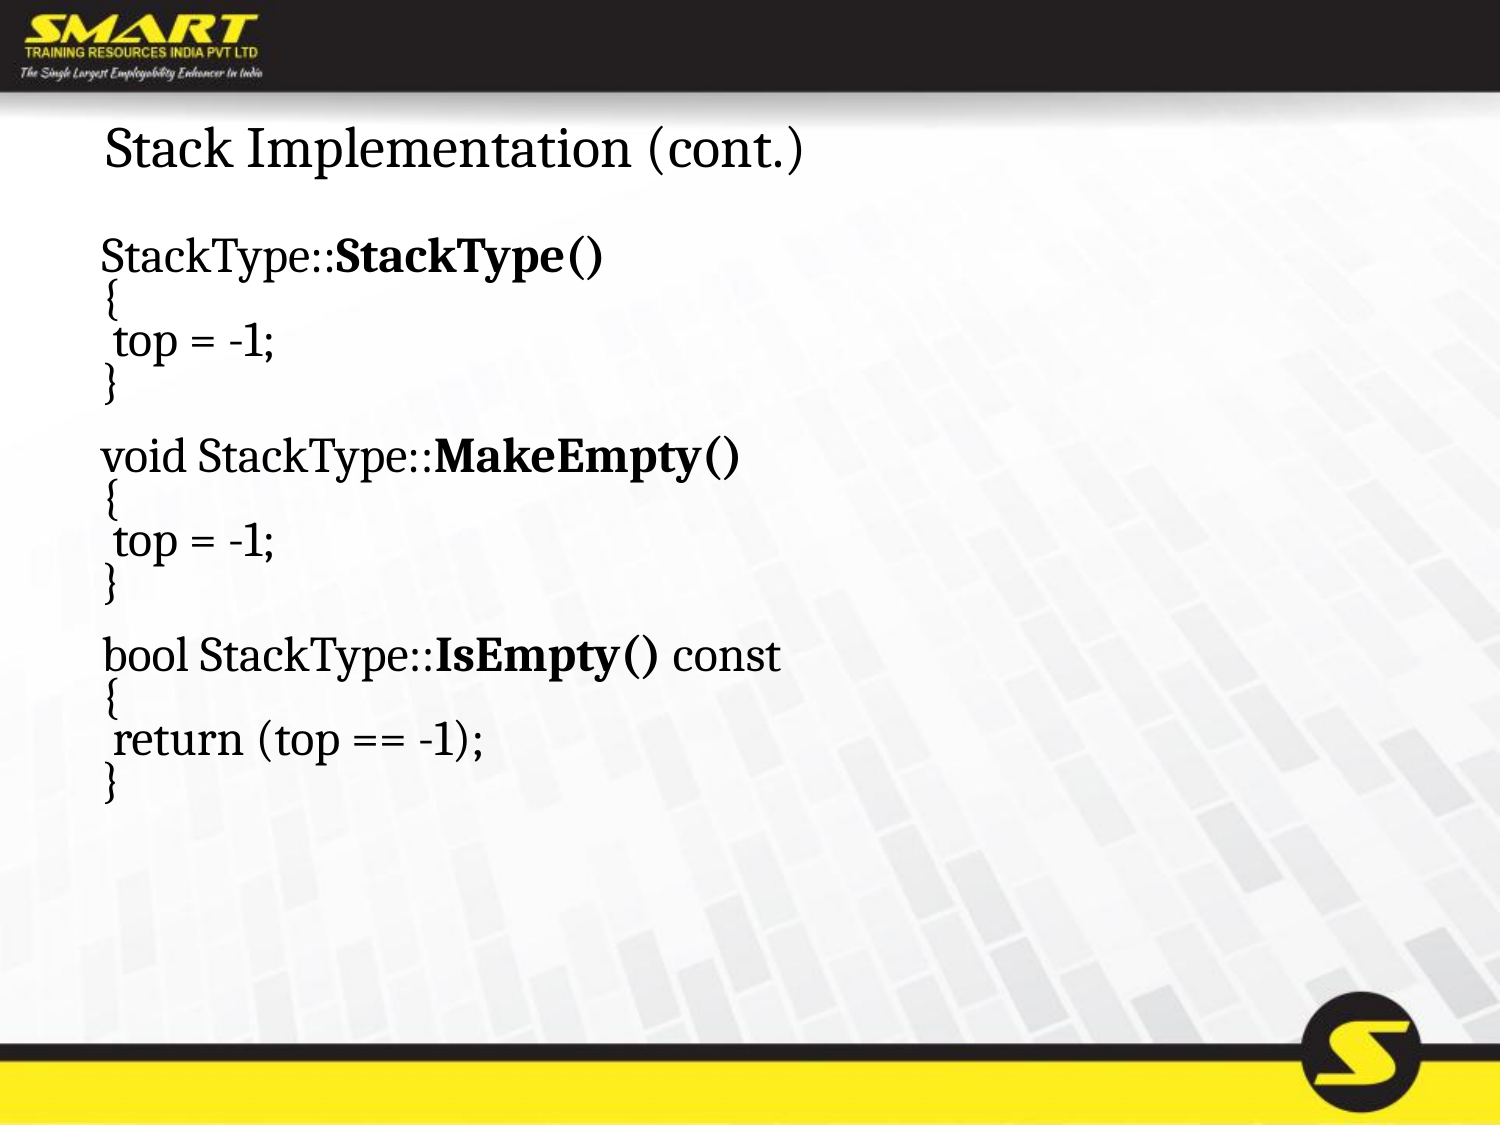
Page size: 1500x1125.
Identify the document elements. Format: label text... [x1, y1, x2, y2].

picture [0, 0, 1500, 1125]
title Stack Implementation (cont.) [91, 101, 1367, 290]
list StackType::StackType() { top = -1; } void StackType::MakeEmpty() { top = -1; } bool StackType::IsEmpty() const { return (top == -1); } [86, 231, 1300, 1032]
